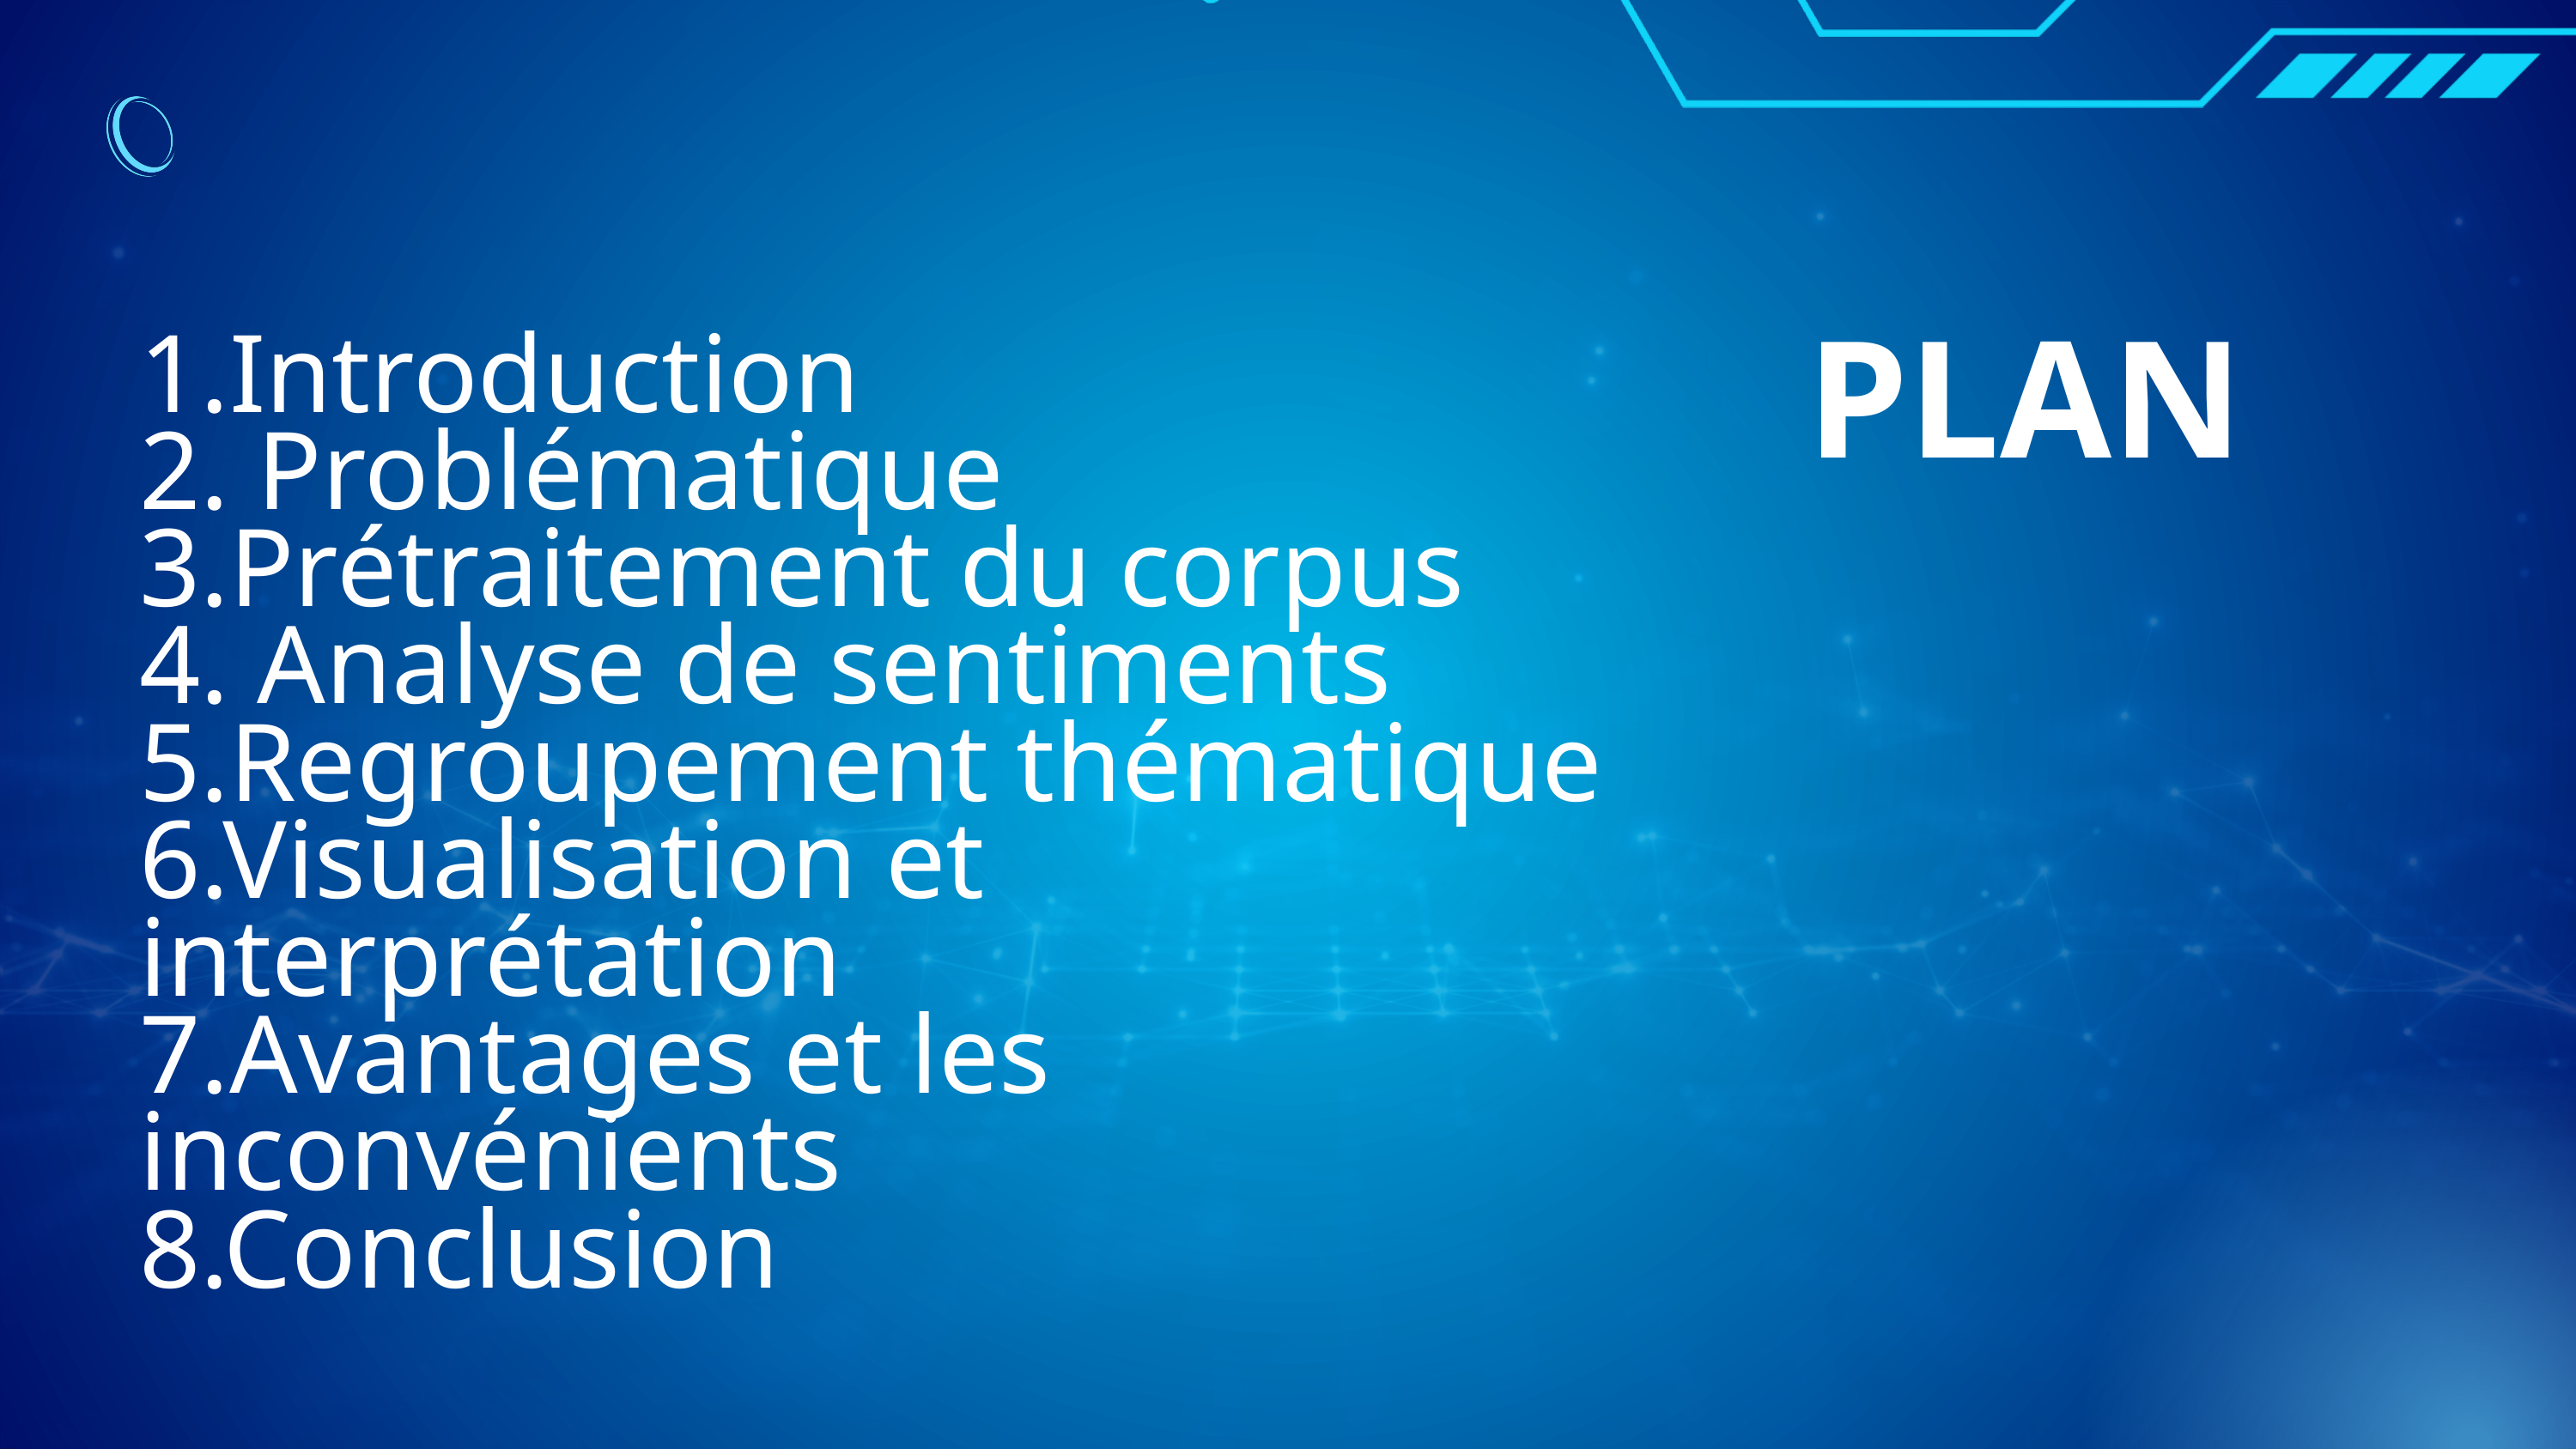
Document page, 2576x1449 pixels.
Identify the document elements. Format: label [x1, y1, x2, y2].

text_box [0, 0, 2576, 1449]
